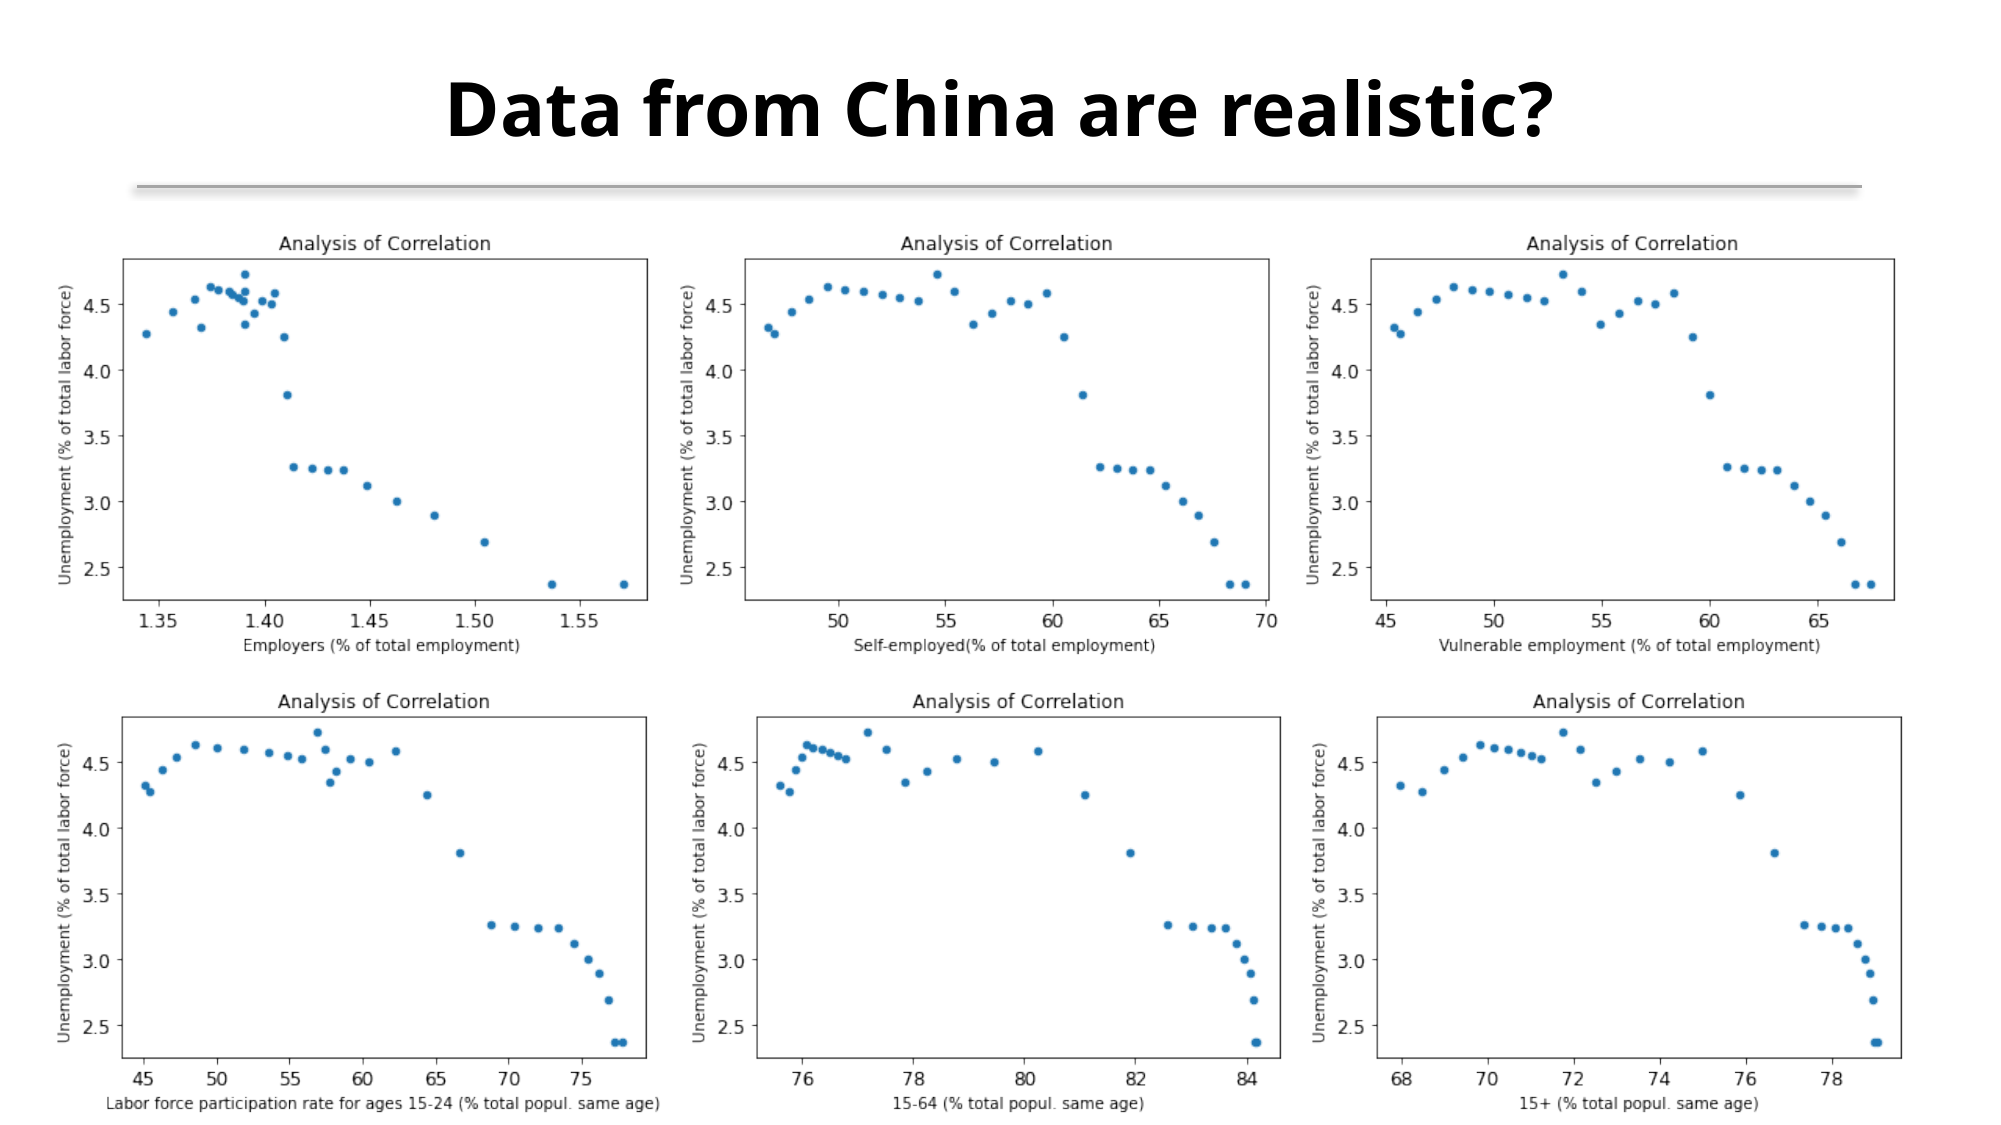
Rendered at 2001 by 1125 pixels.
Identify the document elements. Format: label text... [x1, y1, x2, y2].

picture [683, 682, 1291, 1123]
picture [1303, 682, 1912, 1123]
picture [1296, 224, 1905, 664]
picture [48, 682, 671, 1123]
title Data from China are realistic? [137, 3, 1863, 221]
picture [49, 224, 658, 664]
picture [671, 224, 1290, 664]
